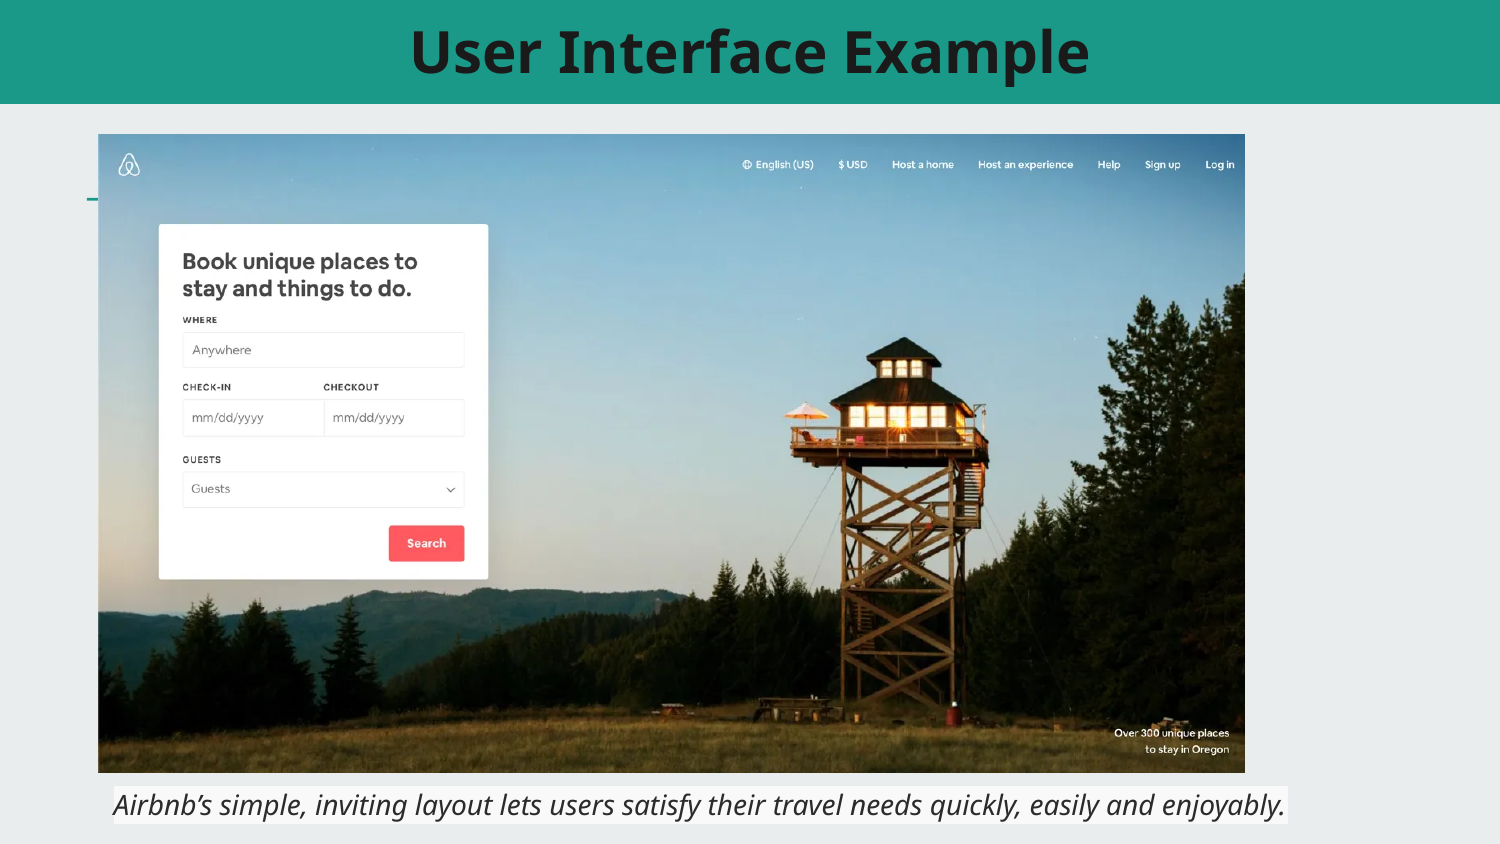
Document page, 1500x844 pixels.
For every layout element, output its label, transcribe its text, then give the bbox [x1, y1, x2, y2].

picture [98, 133, 1246, 773]
title User Interface Example [0, 0, 1500, 104]
text_box Airbnb’s simple, inviting layout lets users satisfy their travel needs quickly, easily and enjoyably. [98, 772, 1457, 837]
